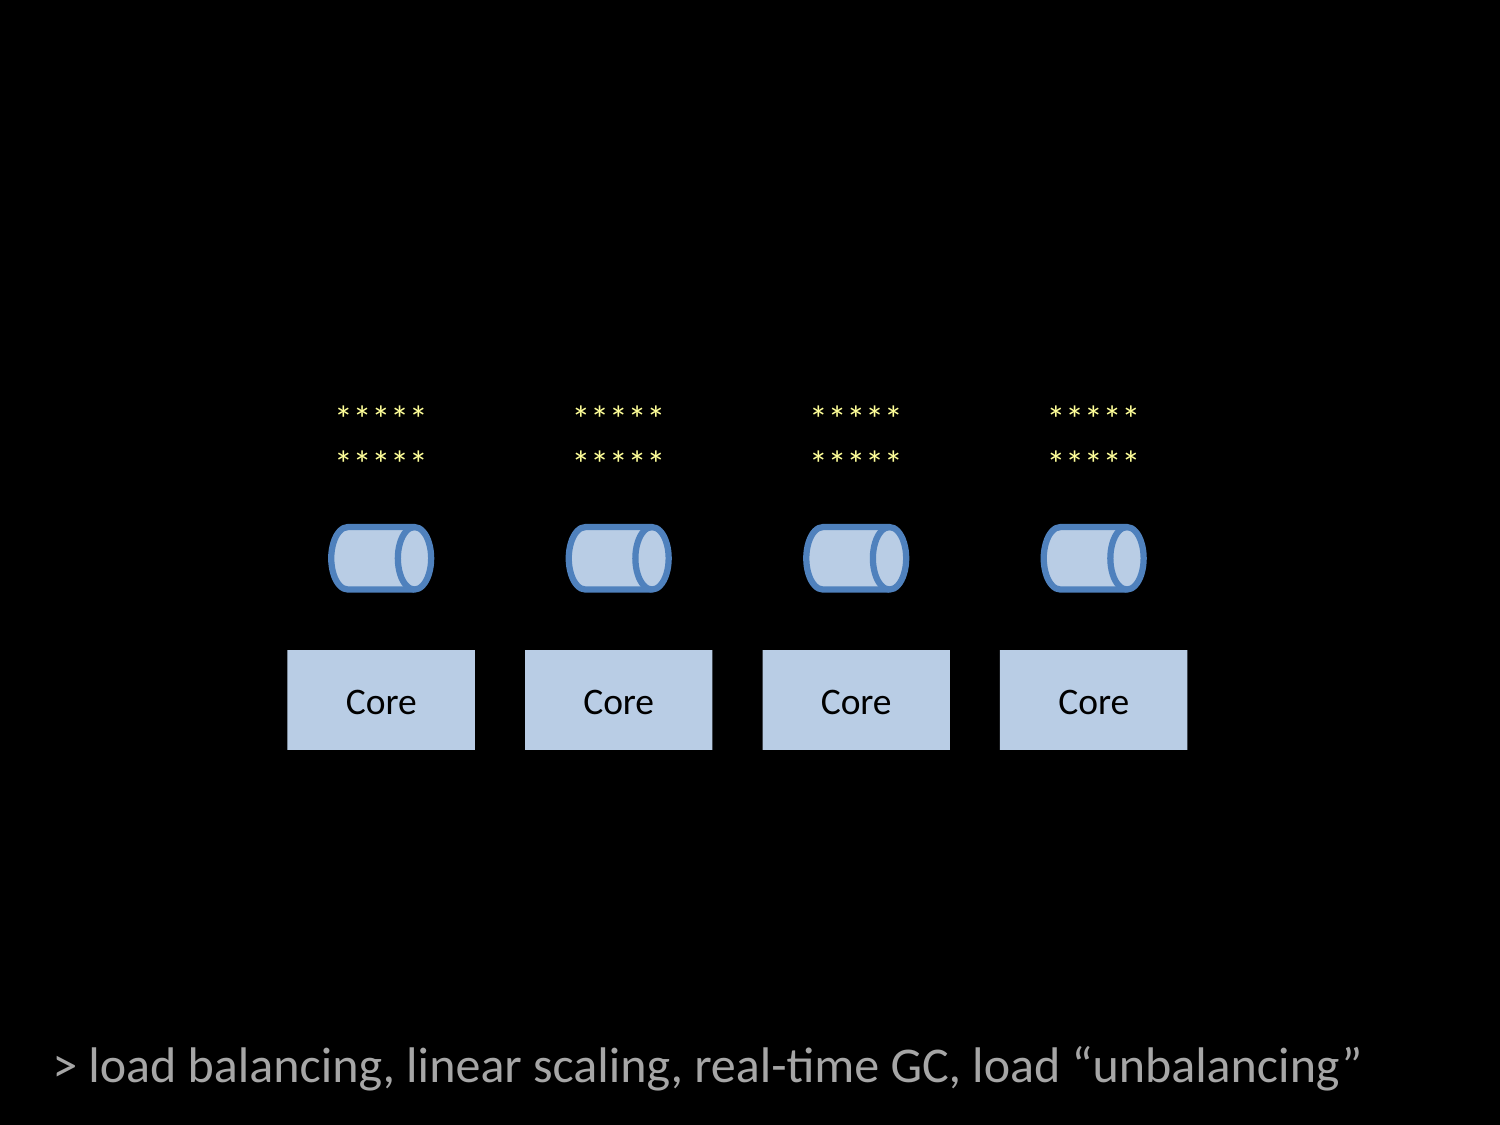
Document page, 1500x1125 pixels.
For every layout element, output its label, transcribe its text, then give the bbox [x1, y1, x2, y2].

text_box ***** ***** [1031, 387, 1156, 493]
text_box Core [760, 648, 952, 752]
text_box Core [285, 648, 477, 752]
text_box ***** ***** [794, 387, 918, 493]
text_box [566, 524, 671, 592]
text_box [1041, 524, 1146, 592]
text_box > load balancing, linear scaling, real-time GC, load “unbalancing” [37, 1024, 1463, 1100]
text_box Core [998, 648, 1190, 752]
text_box Core [523, 648, 715, 752]
text_box [329, 524, 434, 592]
text_box ***** ***** [556, 387, 681, 493]
text_box ***** ***** [319, 387, 443, 493]
text_box [804, 524, 909, 592]
